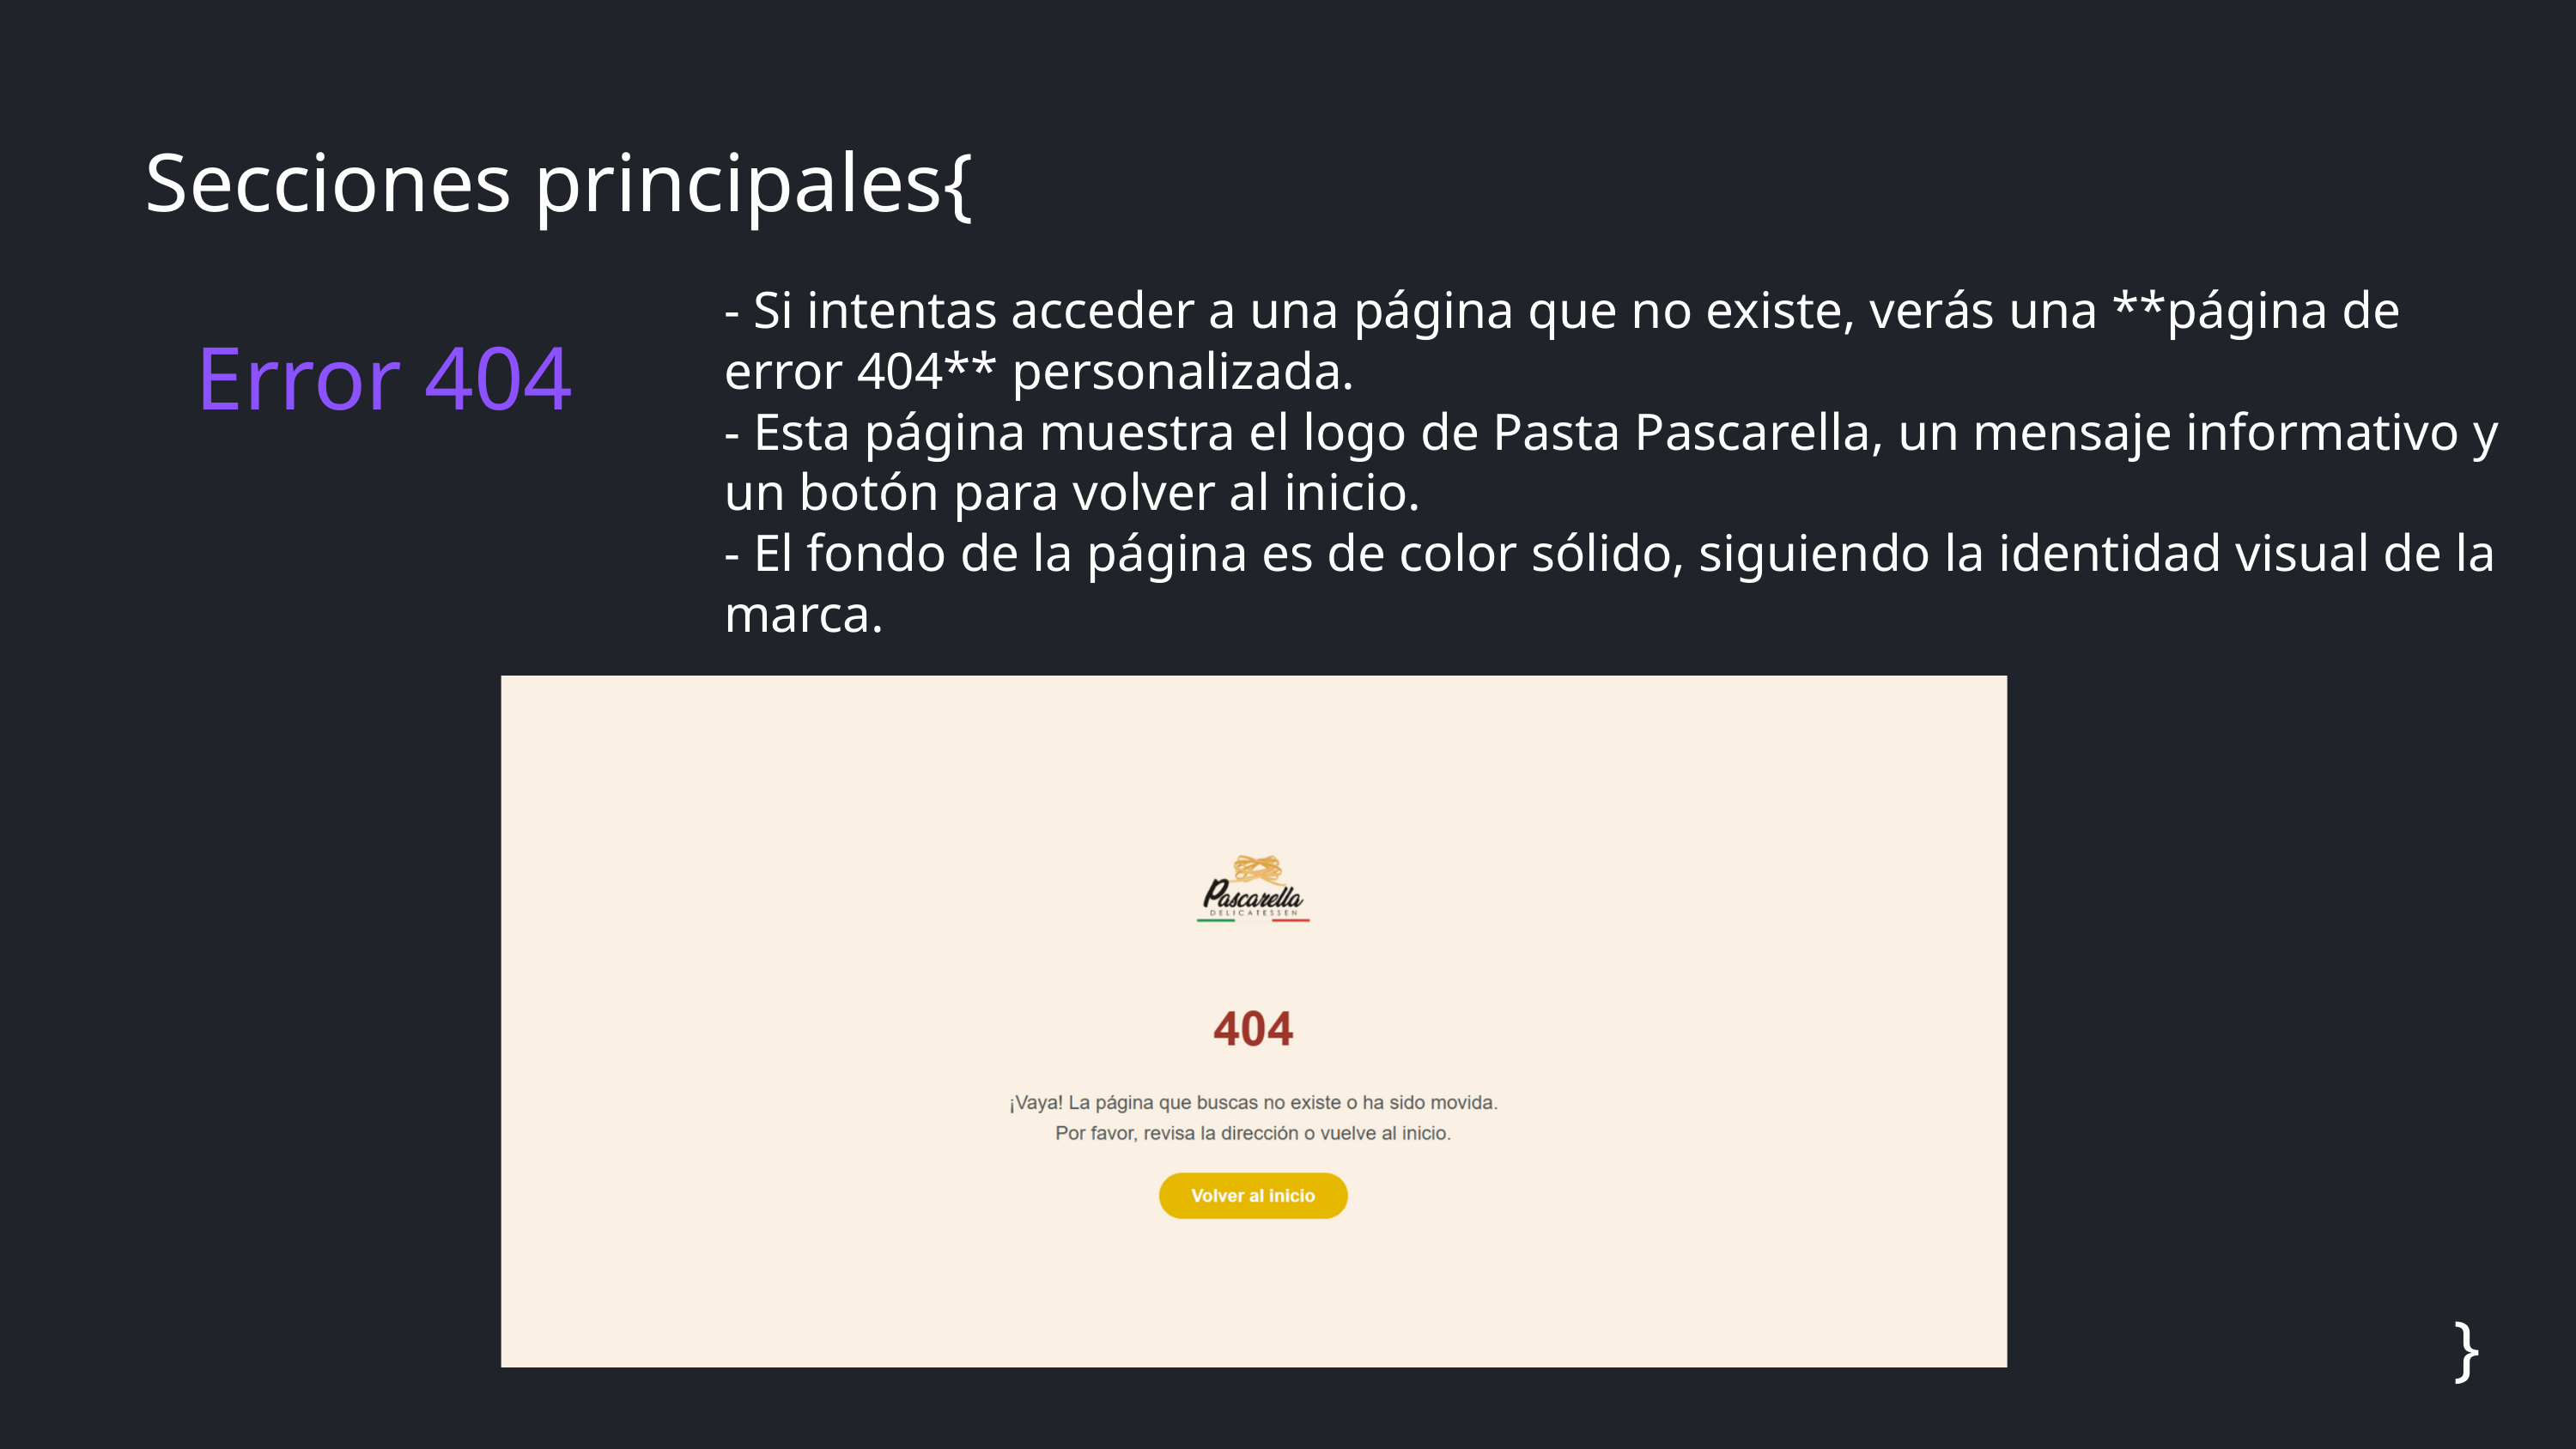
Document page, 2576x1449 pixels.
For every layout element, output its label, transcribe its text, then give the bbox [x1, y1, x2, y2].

text_box Error 404 [70, 328, 700, 427]
text_box [501, 676, 2008, 1367]
text_box } [2381, 1306, 2481, 1388]
text_box - Si intentas acceder a una página que no existe, verás una **página de error 404** personalizada. - Esta página muestra el logo de Pasta Pascarella, un mensaje informativo y un botón para volver al inicio. - El fondo de la página es de color sólido, siguiendo la identidad visual de la marca. [724, 277, 2512, 703]
text_box Secciones principales{ [144, 136, 1255, 227]
